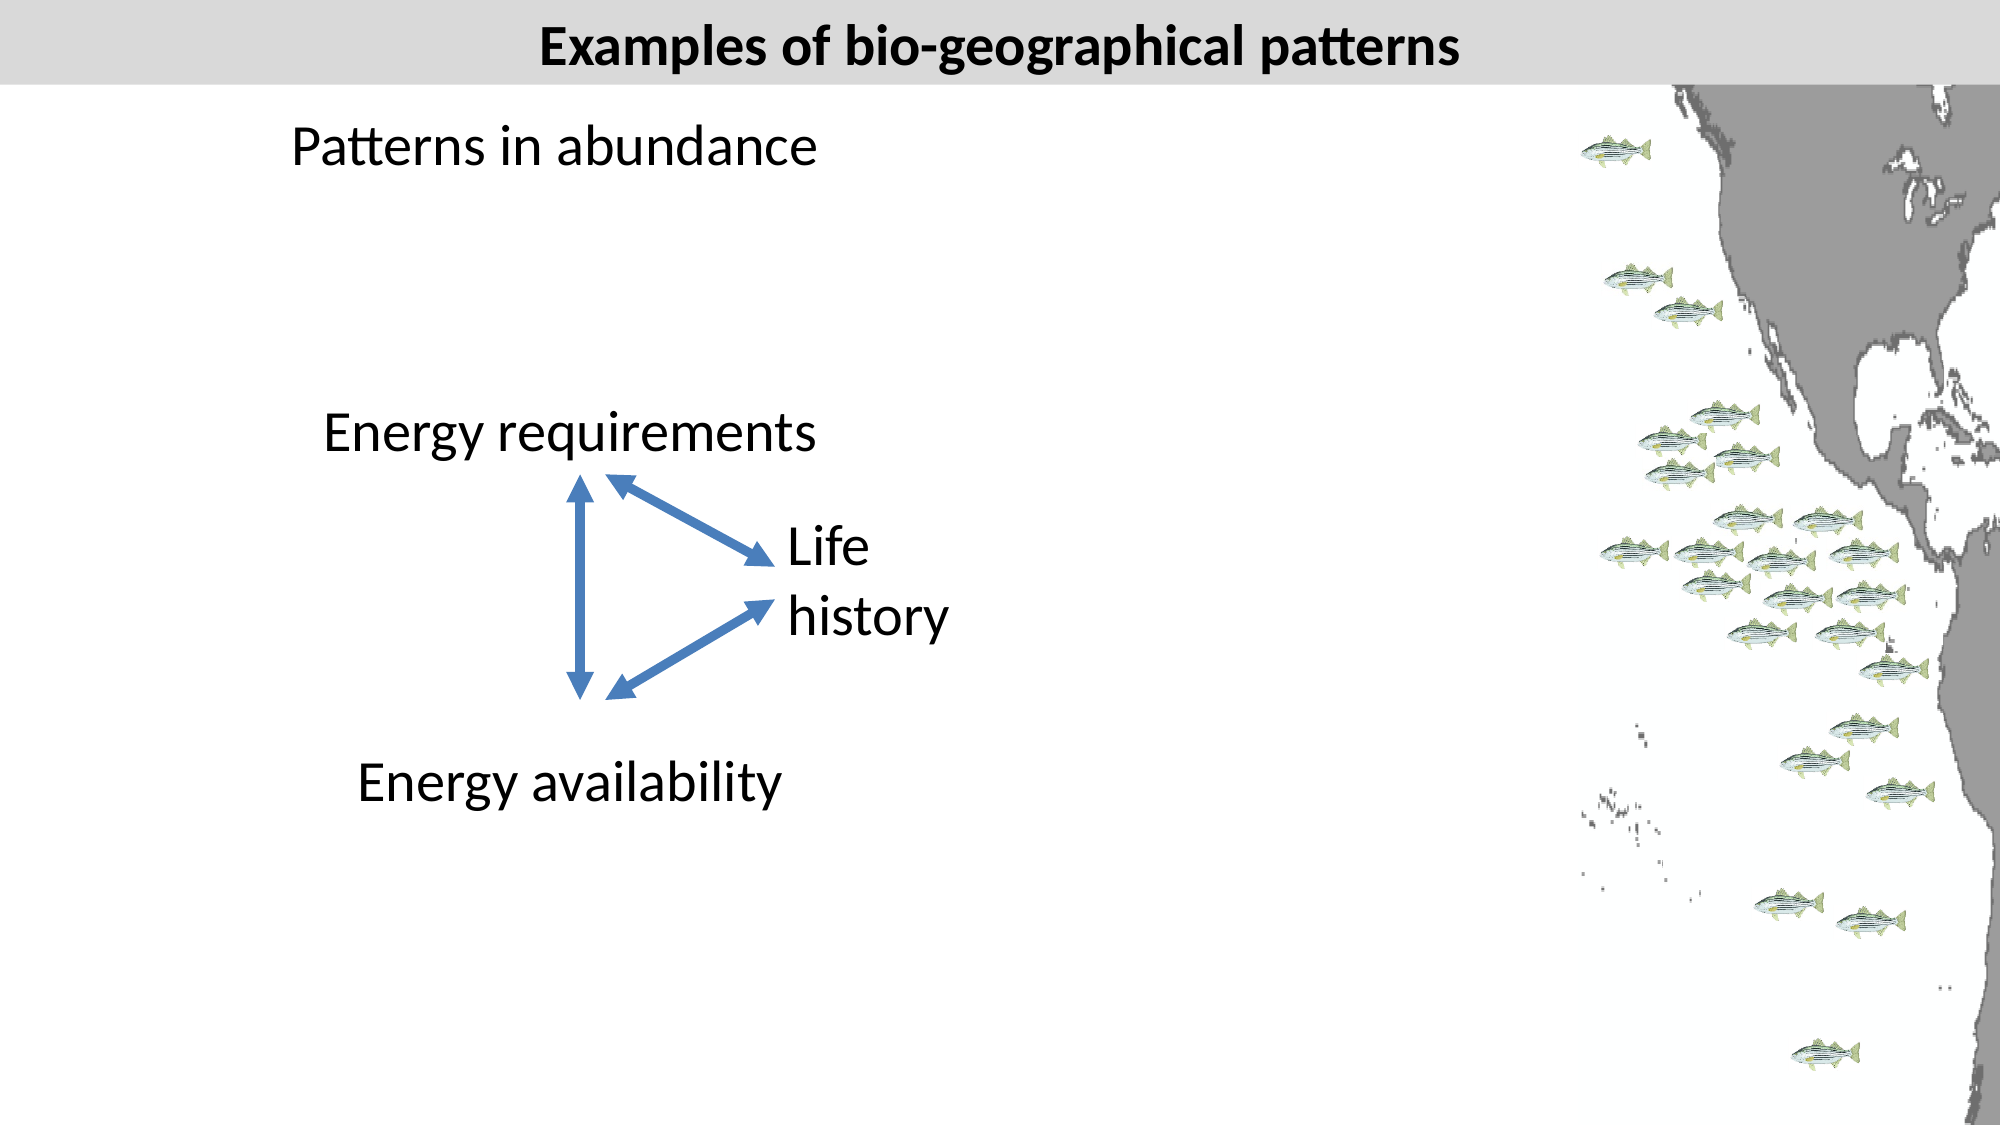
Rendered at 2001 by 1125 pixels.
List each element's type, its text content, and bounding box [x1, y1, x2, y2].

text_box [262, 385, 1024, 826]
picture [1578, 0, 2000, 1125]
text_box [1578, 134, 1937, 1071]
text_box Patterns in abundance [247, 99, 863, 185]
text_box Examples of bio-geographical patterns [0, 0, 1576, 85]
